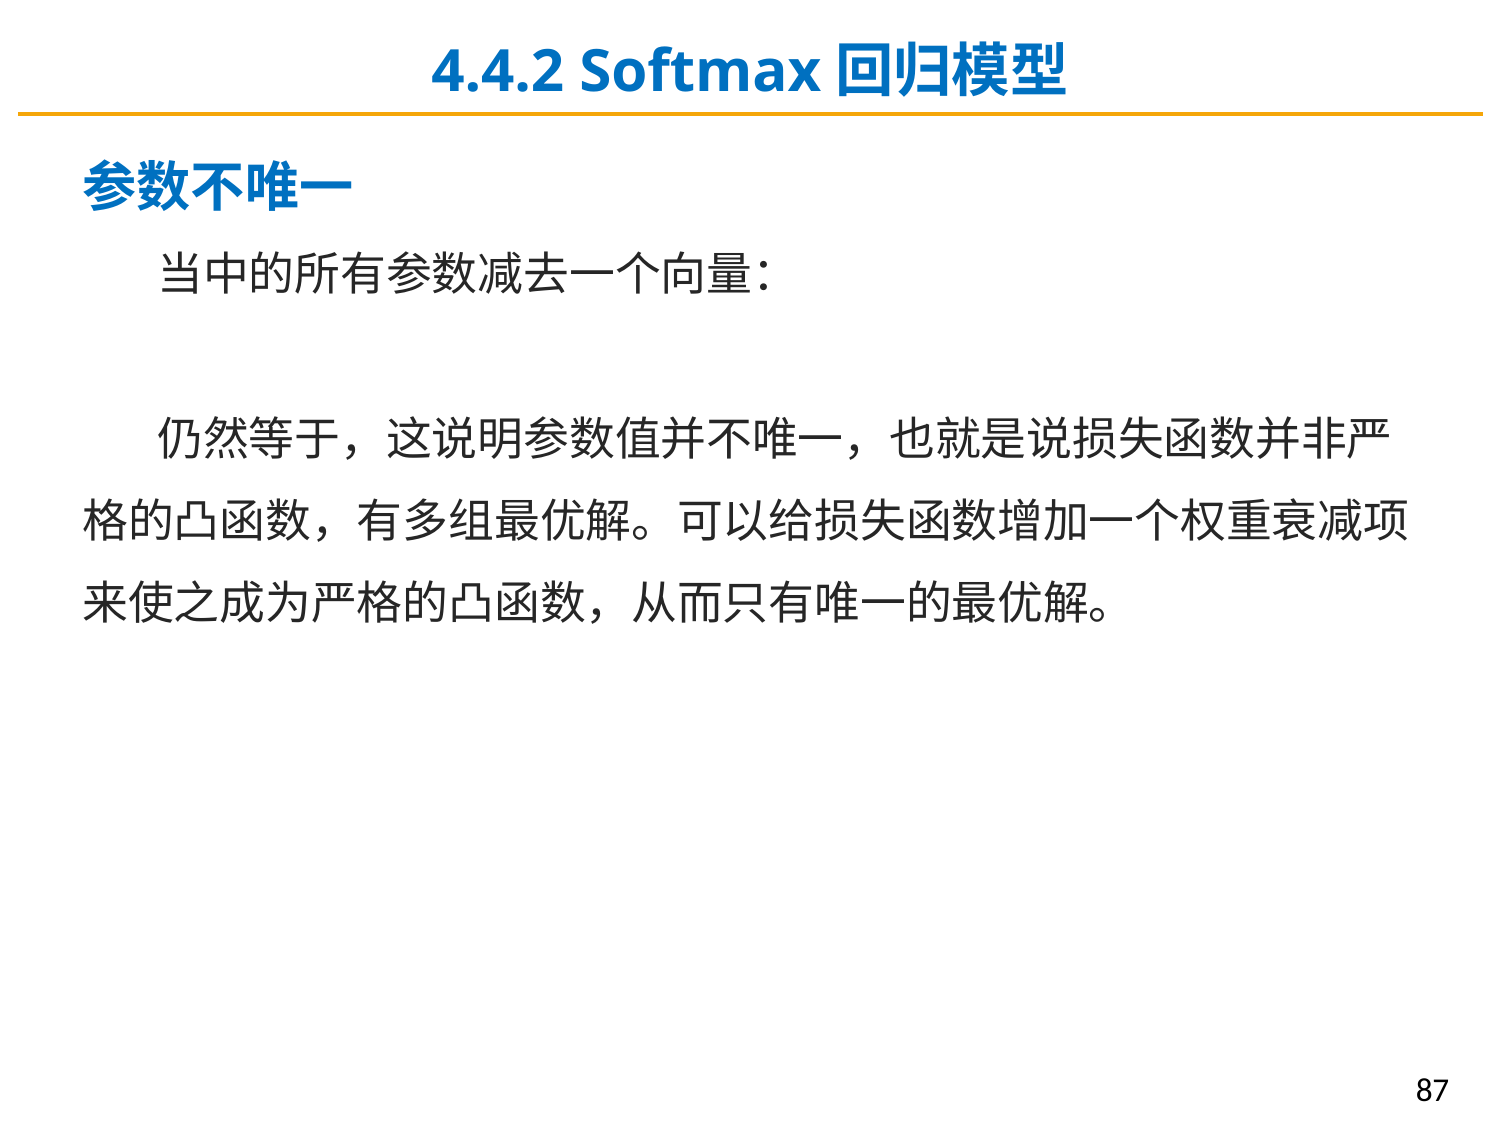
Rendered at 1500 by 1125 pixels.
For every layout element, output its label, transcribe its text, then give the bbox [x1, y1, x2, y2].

text_box 87 [1114, 1060, 1465, 1106]
text_box 4.4.2 Softmax回归模型 [0, 25, 1500, 111]
